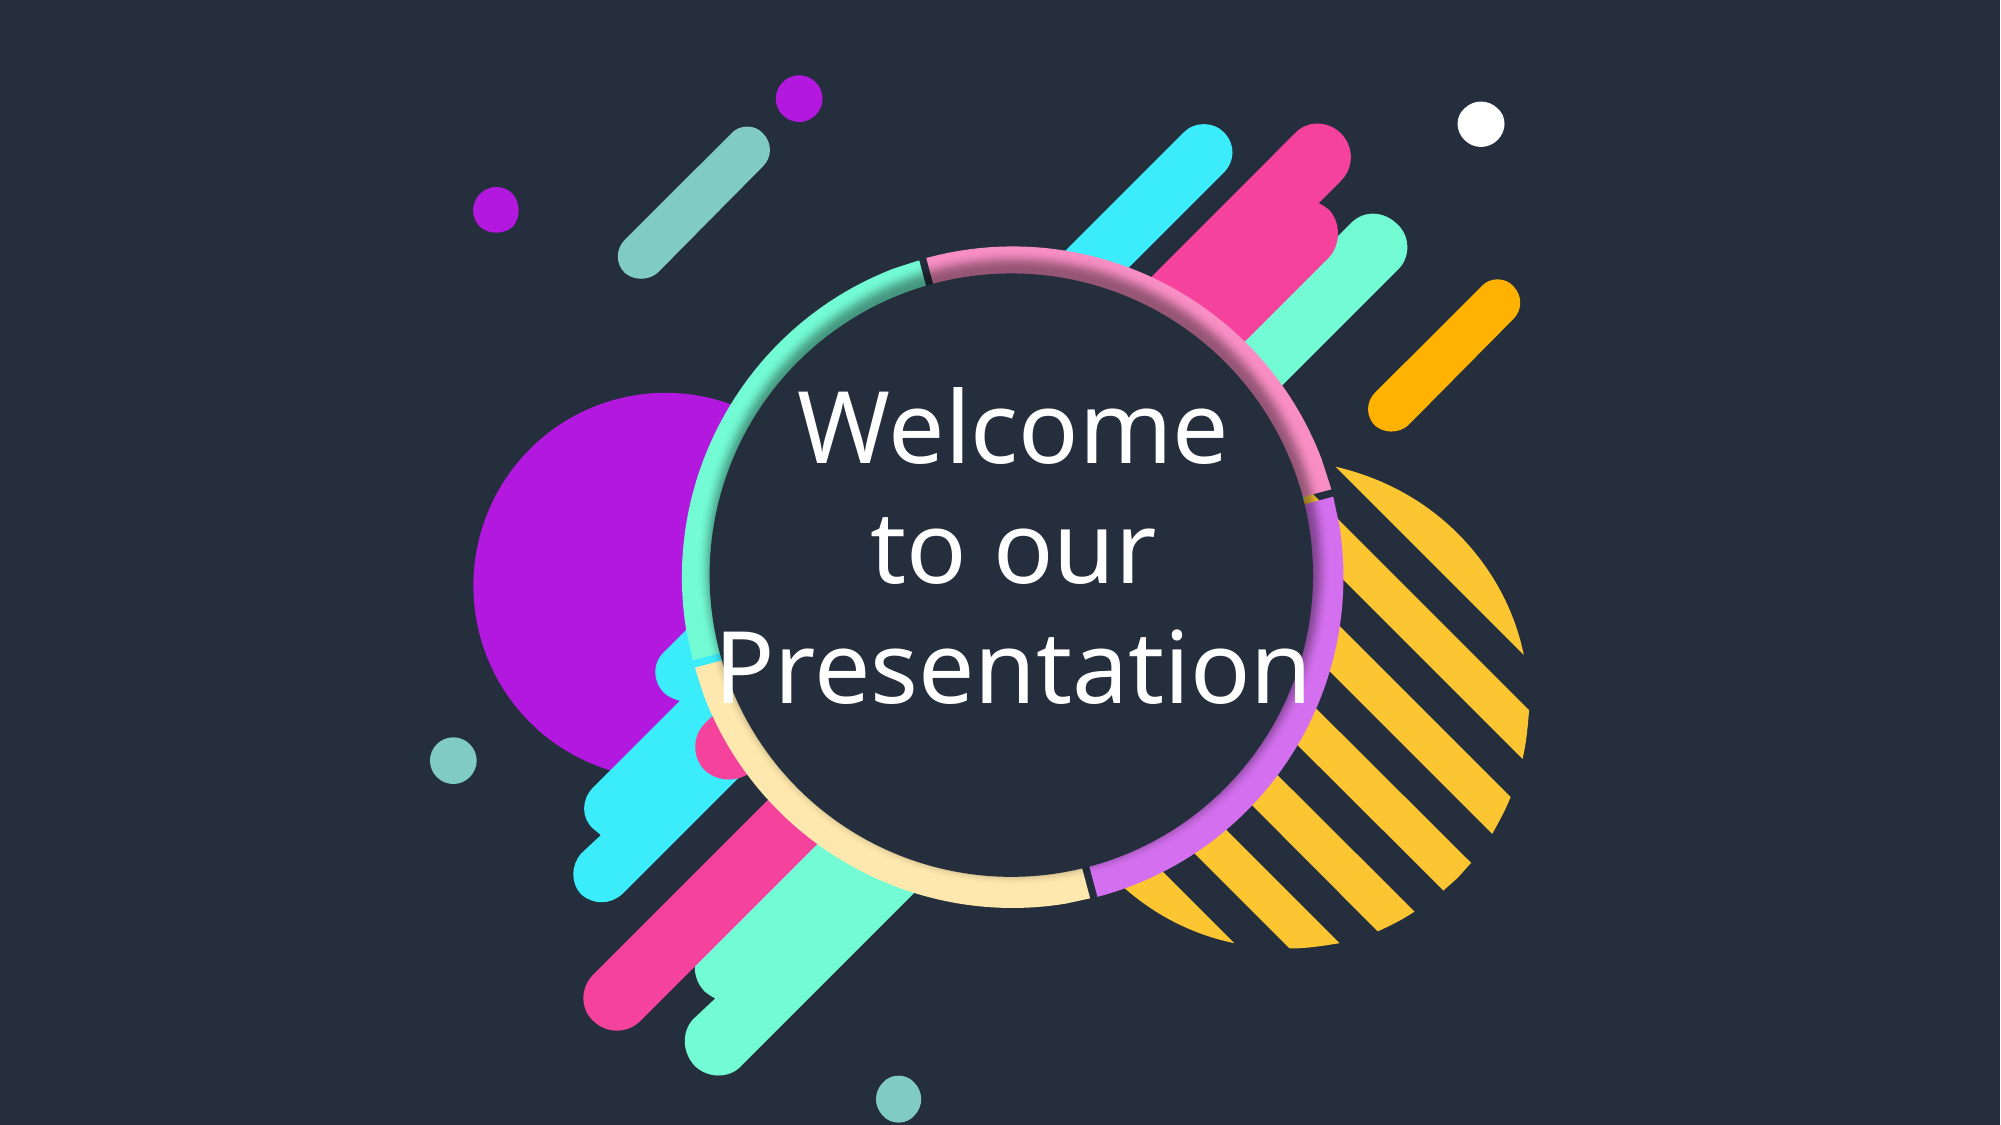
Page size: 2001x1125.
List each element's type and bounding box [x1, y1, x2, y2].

text_box [427, 72, 1530, 1125]
text_box [682, 246, 1344, 908]
